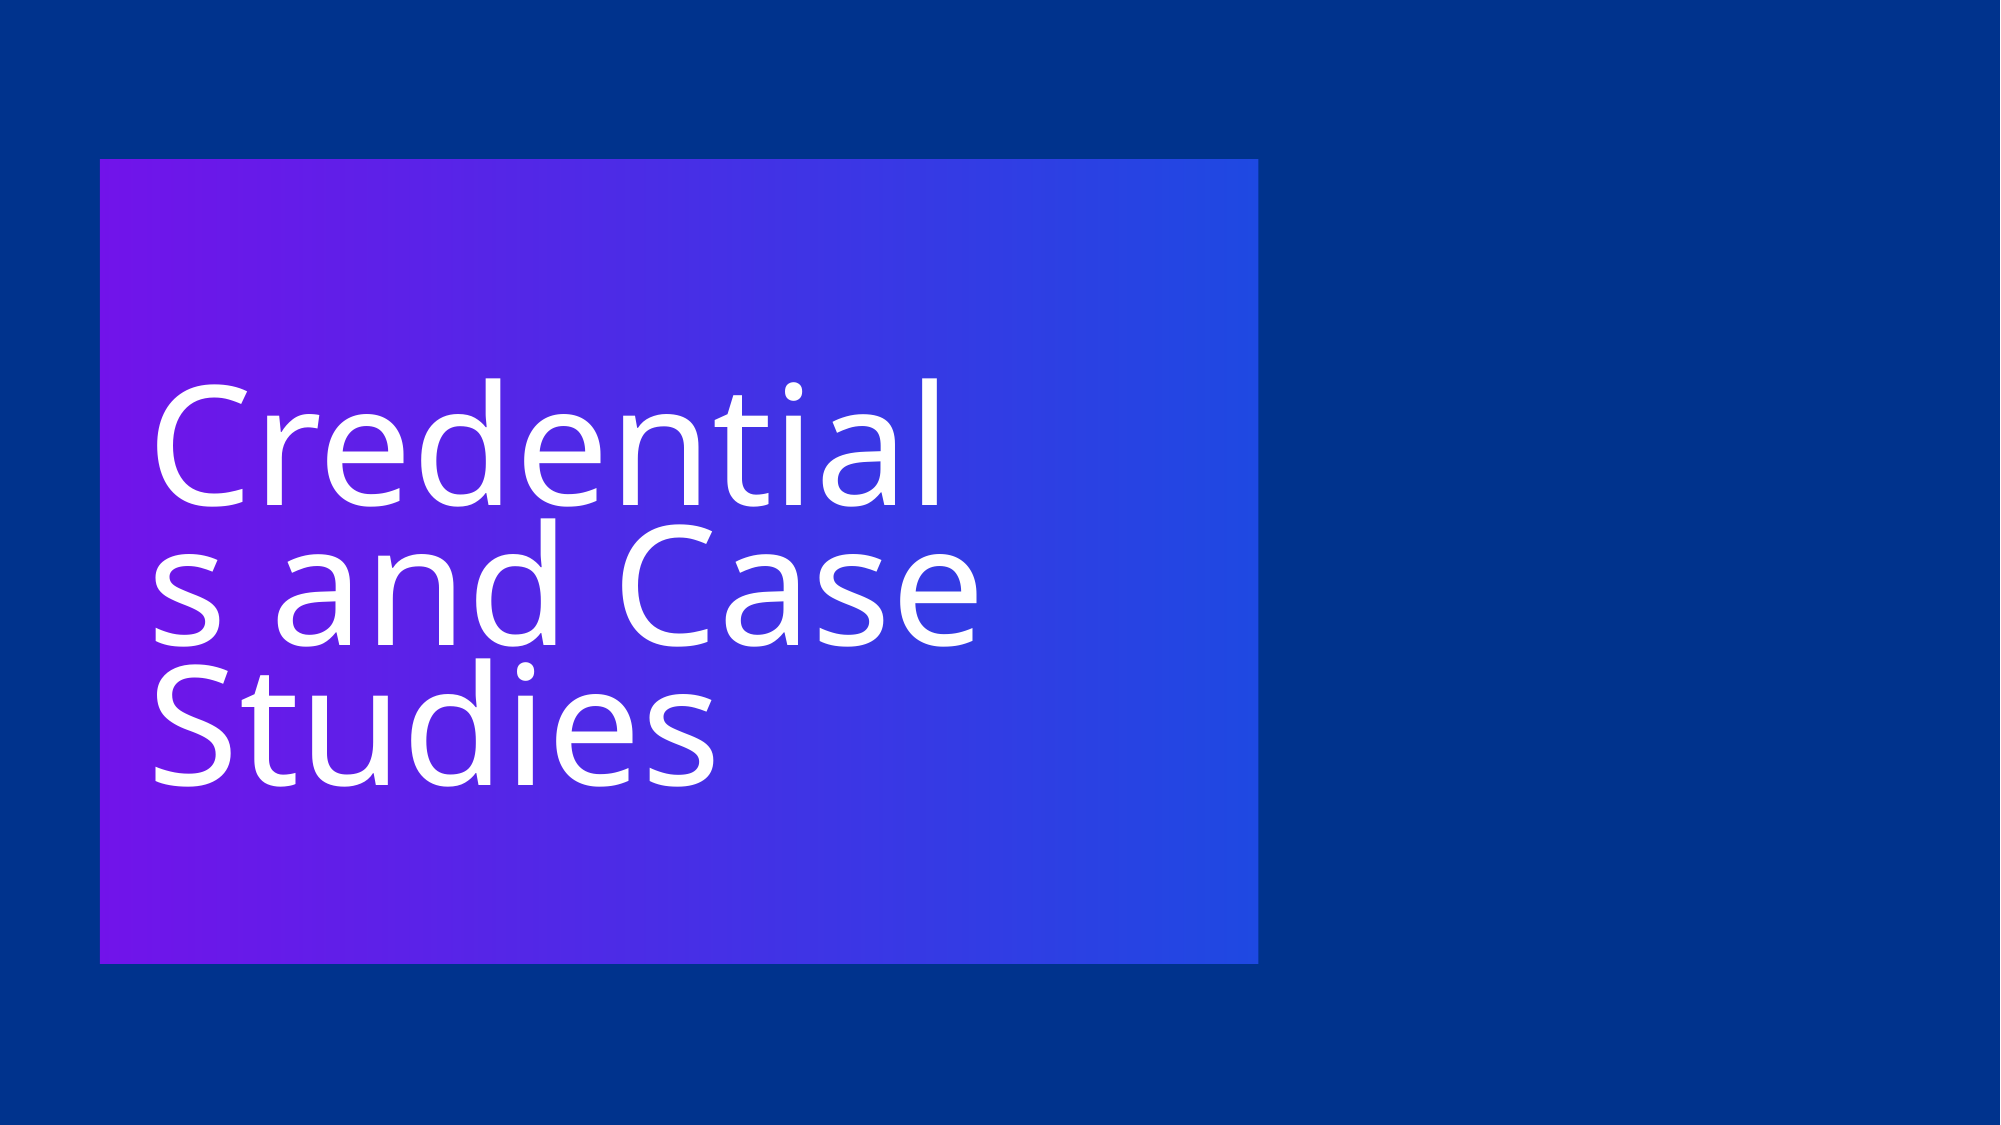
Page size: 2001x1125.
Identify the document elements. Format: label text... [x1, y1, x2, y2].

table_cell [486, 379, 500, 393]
title Credentials and Case Studies [147, 393, 1010, 782]
table_cell [432, 782, 463, 786]
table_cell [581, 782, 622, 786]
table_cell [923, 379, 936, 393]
table_cell [786, 383, 802, 393]
